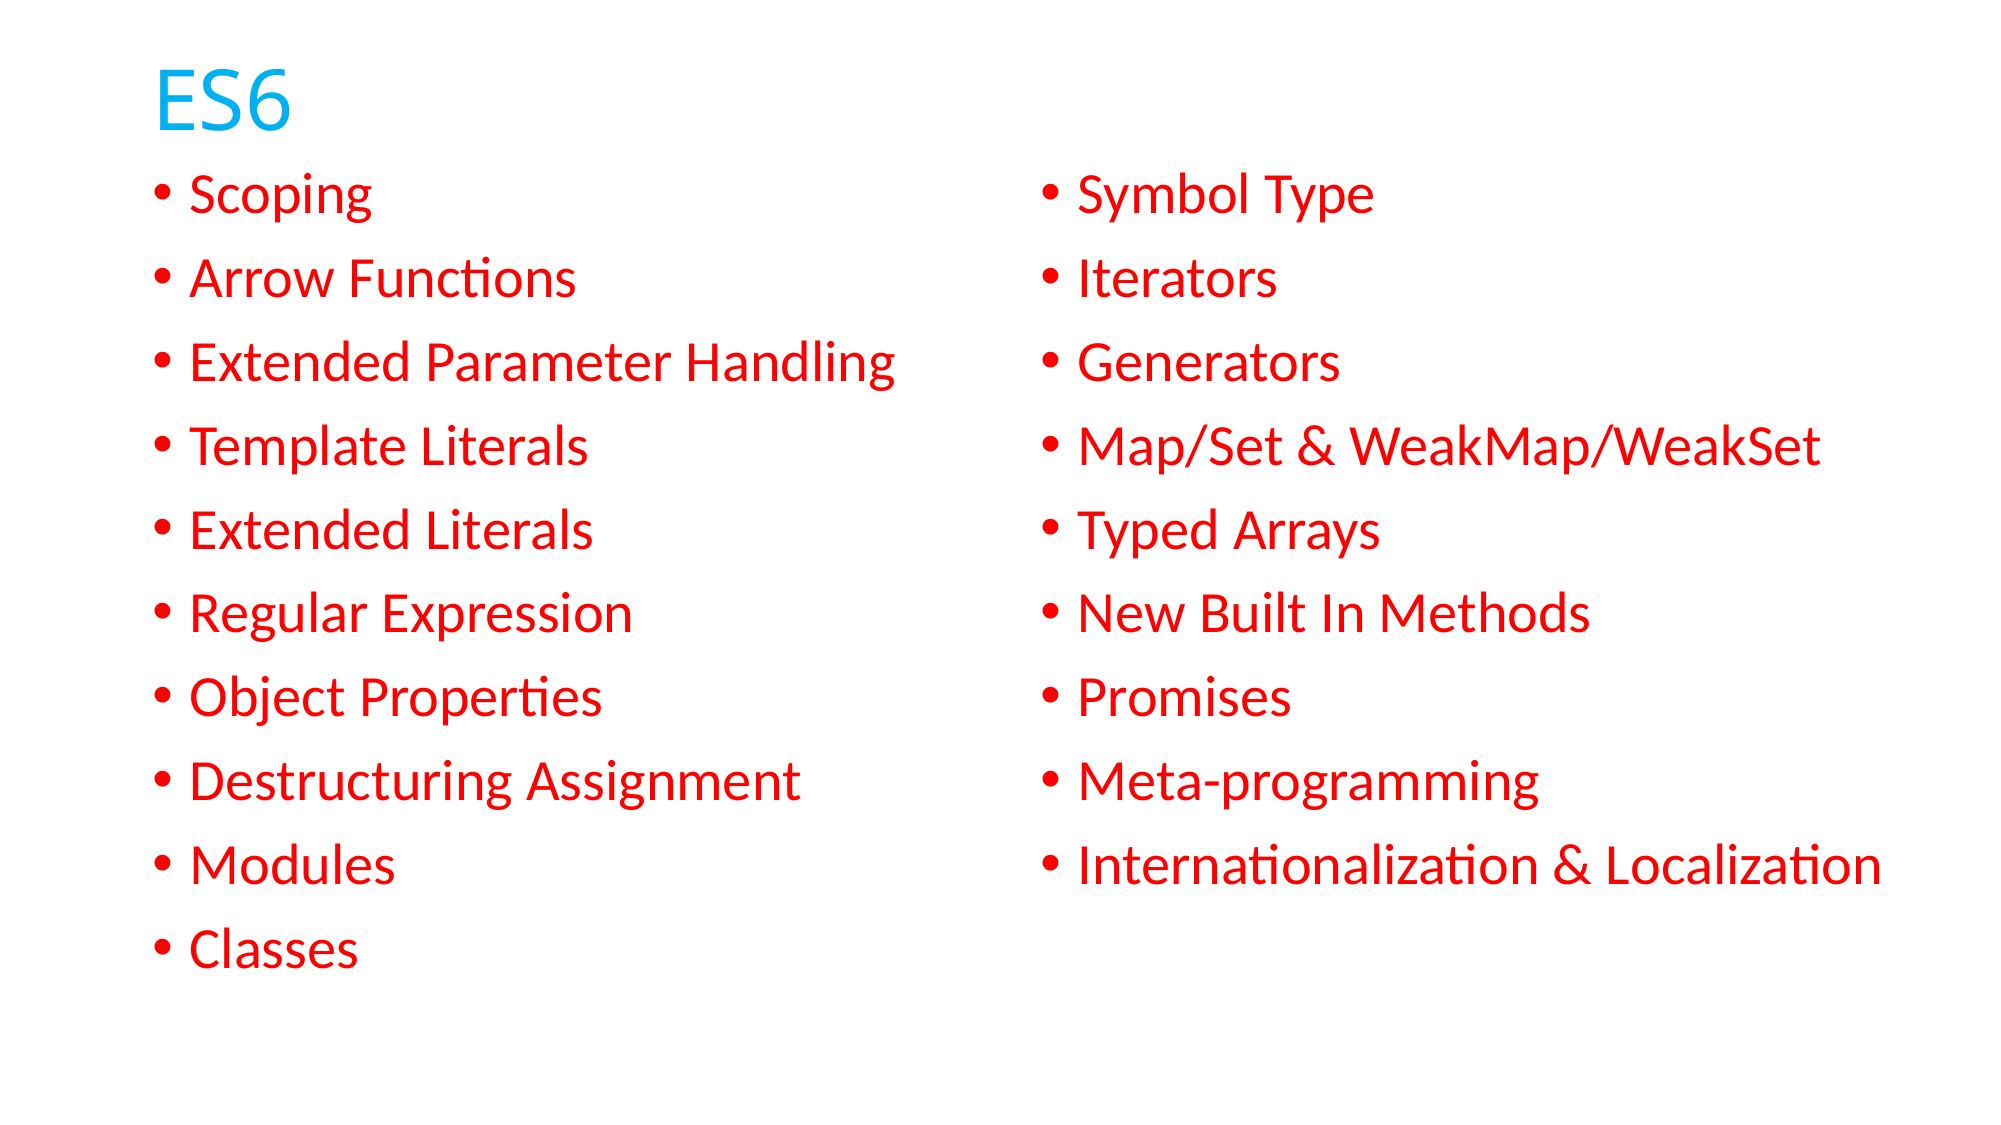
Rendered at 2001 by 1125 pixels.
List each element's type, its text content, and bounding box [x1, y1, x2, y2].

text_box ES6 [137, 50, 1863, 157]
text_box Scoping Arrow Functions Extended Parameter Handling Template Literals Extended Literals Regular Expression Object Properties Destructuring Assignment Modules Classes [137, 156, 954, 1014]
text_box Symbol Type Iterators Generators Map/Set & WeakMap/WeakSet Typed Arrays New Built In Methods Promises Meta-programming Internationalization & Localization [1025, 156, 1903, 1014]
